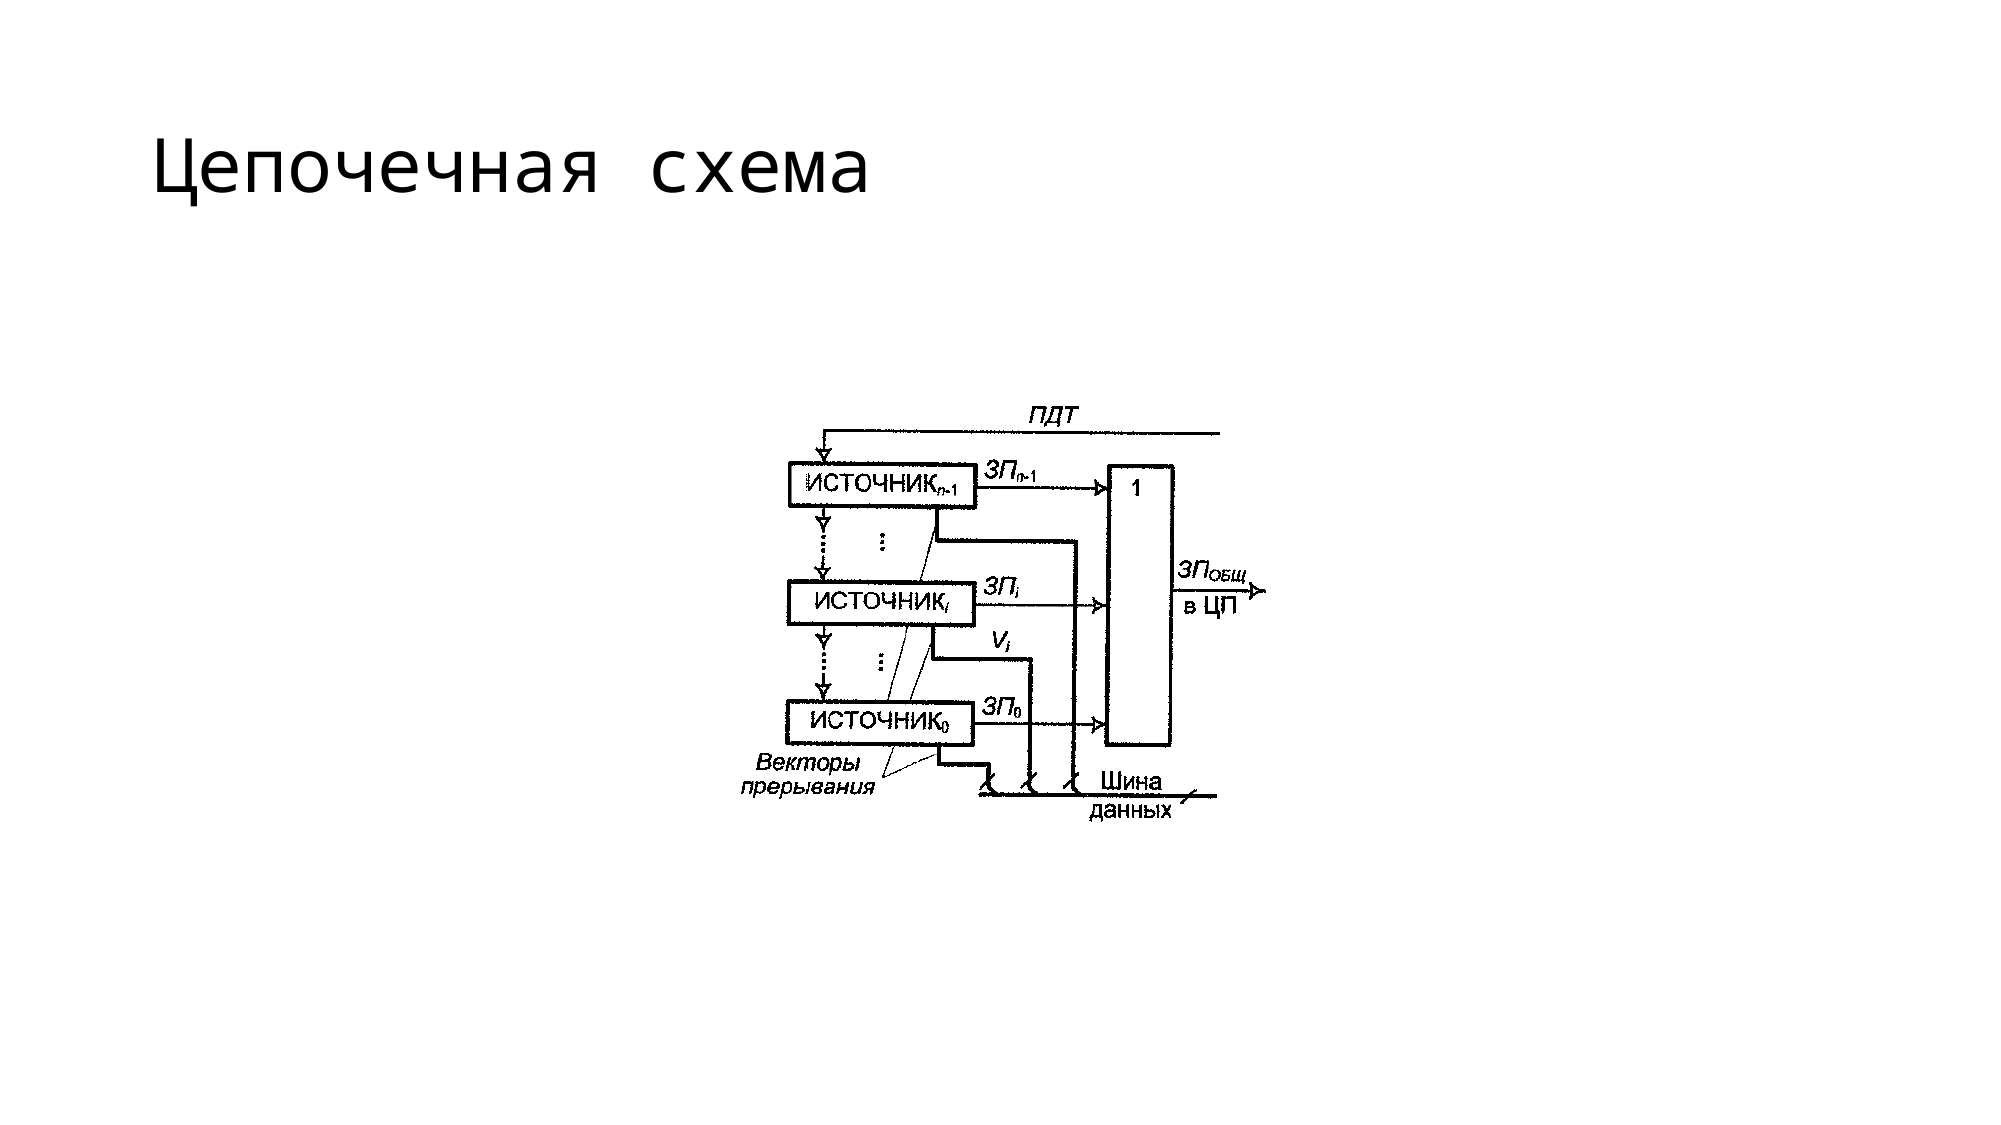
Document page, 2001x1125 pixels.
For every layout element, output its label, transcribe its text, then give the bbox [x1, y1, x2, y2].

title Цепочечная схема [137, 59, 1863, 278]
picture [716, 385, 1284, 829]
